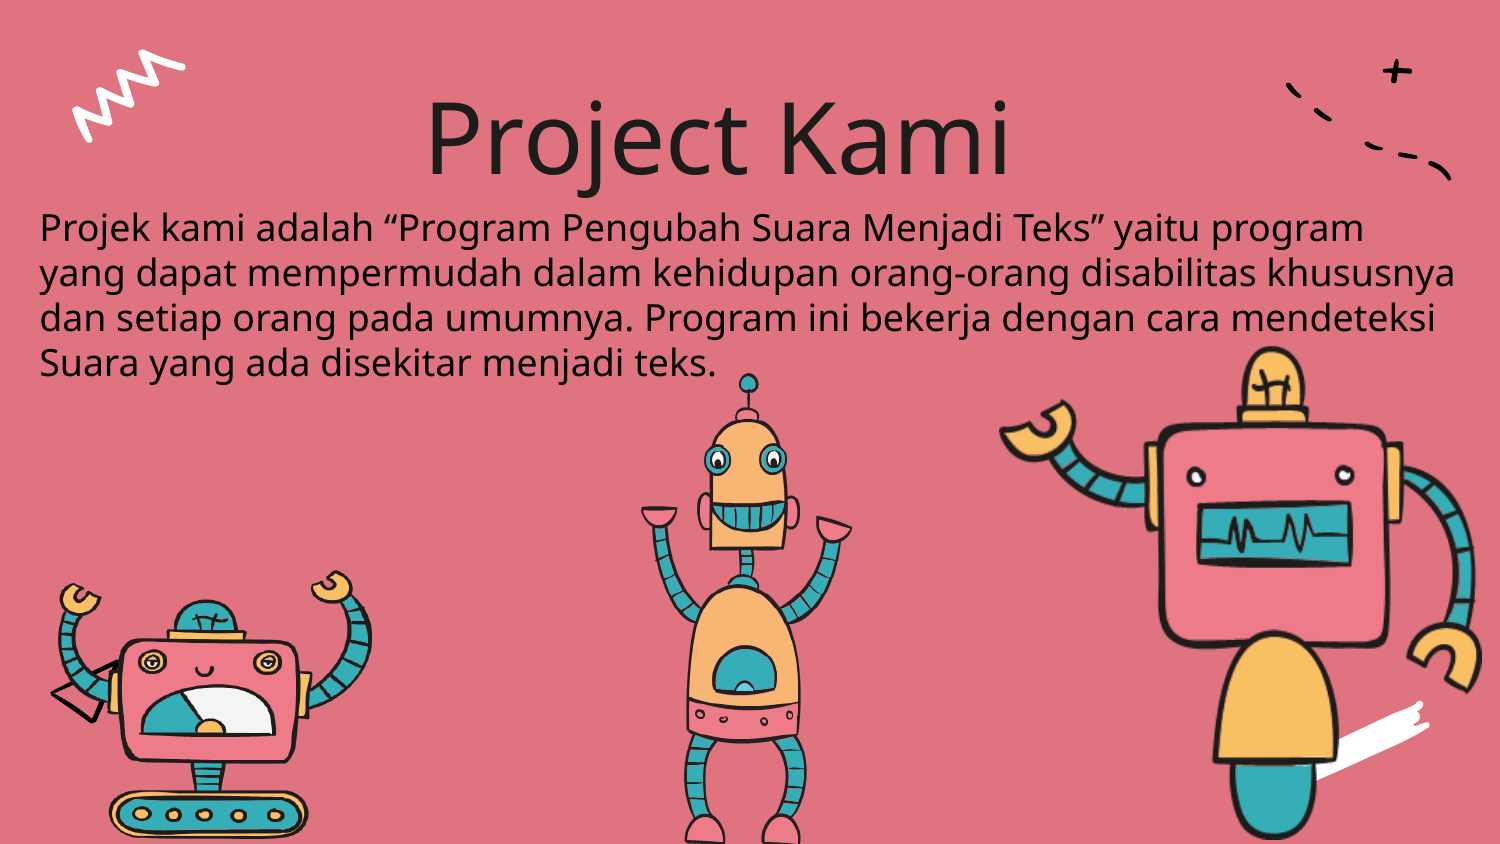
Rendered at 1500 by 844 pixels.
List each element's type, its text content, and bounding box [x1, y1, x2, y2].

text_box [1428, 161, 1452, 181]
picture [999, 346, 1482, 841]
picture [58, 570, 372, 839]
picture [640, 373, 853, 844]
title Project Kami [112, 59, 1377, 148]
text_box Projek kami adalah “Program Pengubah Suara Menjadi Teks” yaitu program yang dapat mempermudah dalam kehidupan orang-orang disabilitas khususnya dan setiap orang pada umumnya. Program ini bekerja dengan cara mendeteksi Suara yang ada disekitar menjadi teks. [24, 196, 1482, 392]
